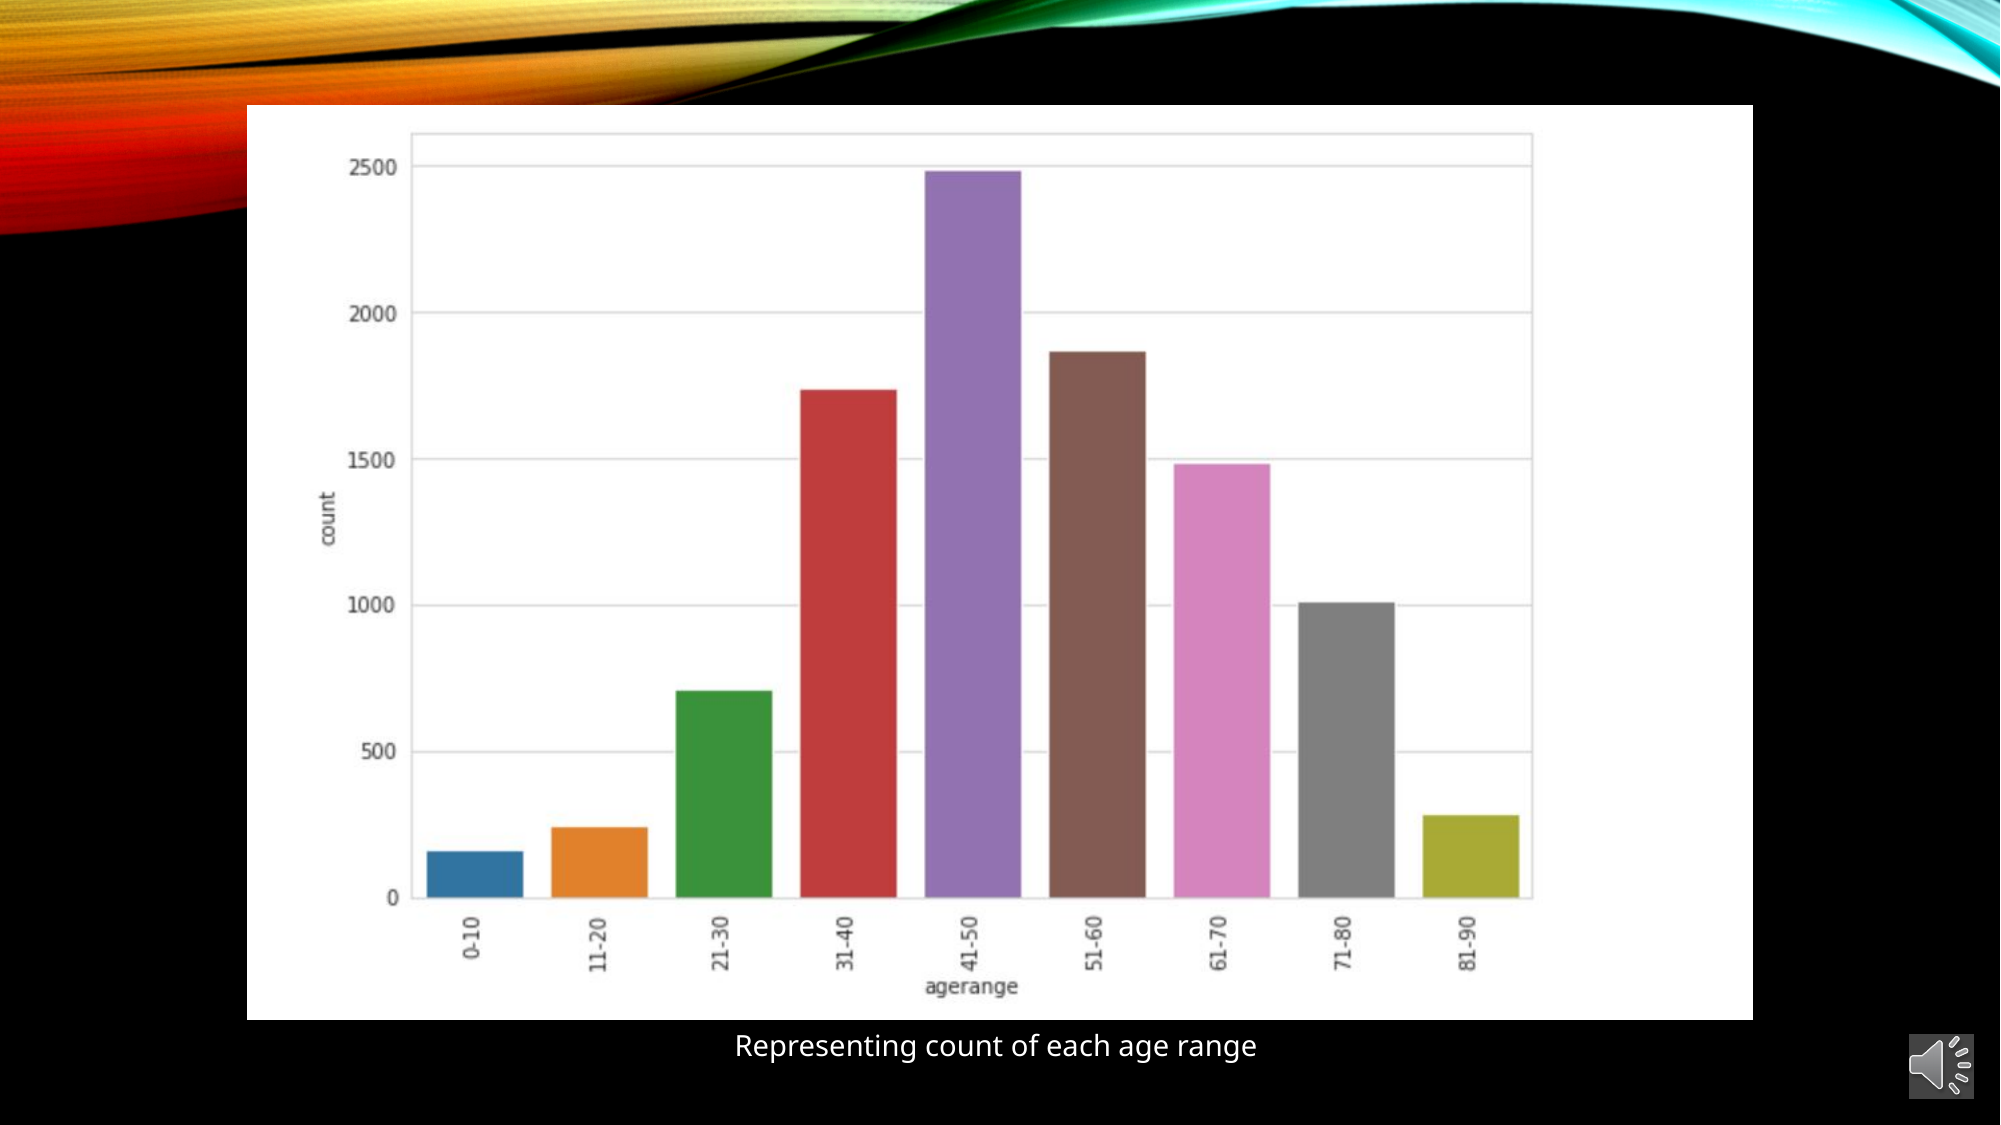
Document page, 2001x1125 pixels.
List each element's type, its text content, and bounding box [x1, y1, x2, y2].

picture [1908, 1033, 1976, 1101]
picture [0, 0, 2000, 1020]
text_box Representing count of each age range [512, 1020, 1488, 1070]
